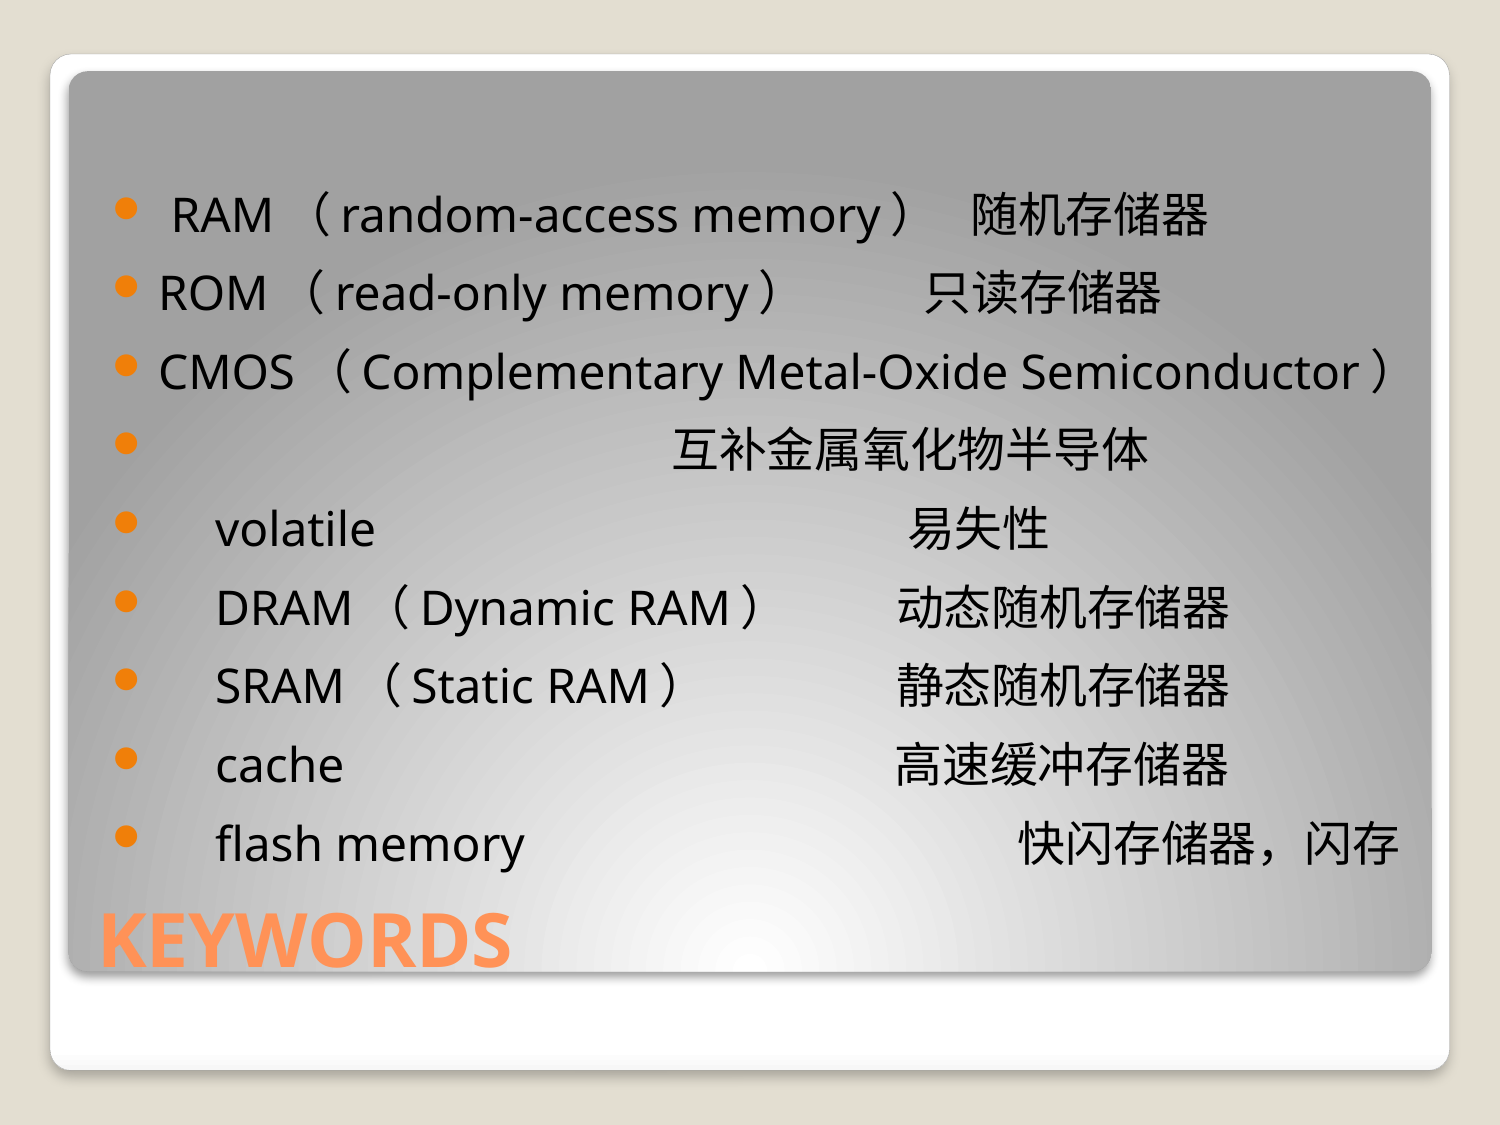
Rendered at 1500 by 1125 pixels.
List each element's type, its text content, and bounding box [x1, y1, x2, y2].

title KEYWORDS [82, 903, 1425, 990]
list RAM（random-access memory） 随机存储器 ROM（read-only memory） 只读存储器 CMOS（Complementary Metal-Oxide Semiconductor） 互补金属氧化物半导体 volatile 易失性 DRAM（Dynamic RAM） 动态随机存储器 SRAM（Static RAM） 静态随机存储器 cache 高速缓冲存储器 flash memory 快闪存储器，闪存 [82, 152, 1437, 903]
